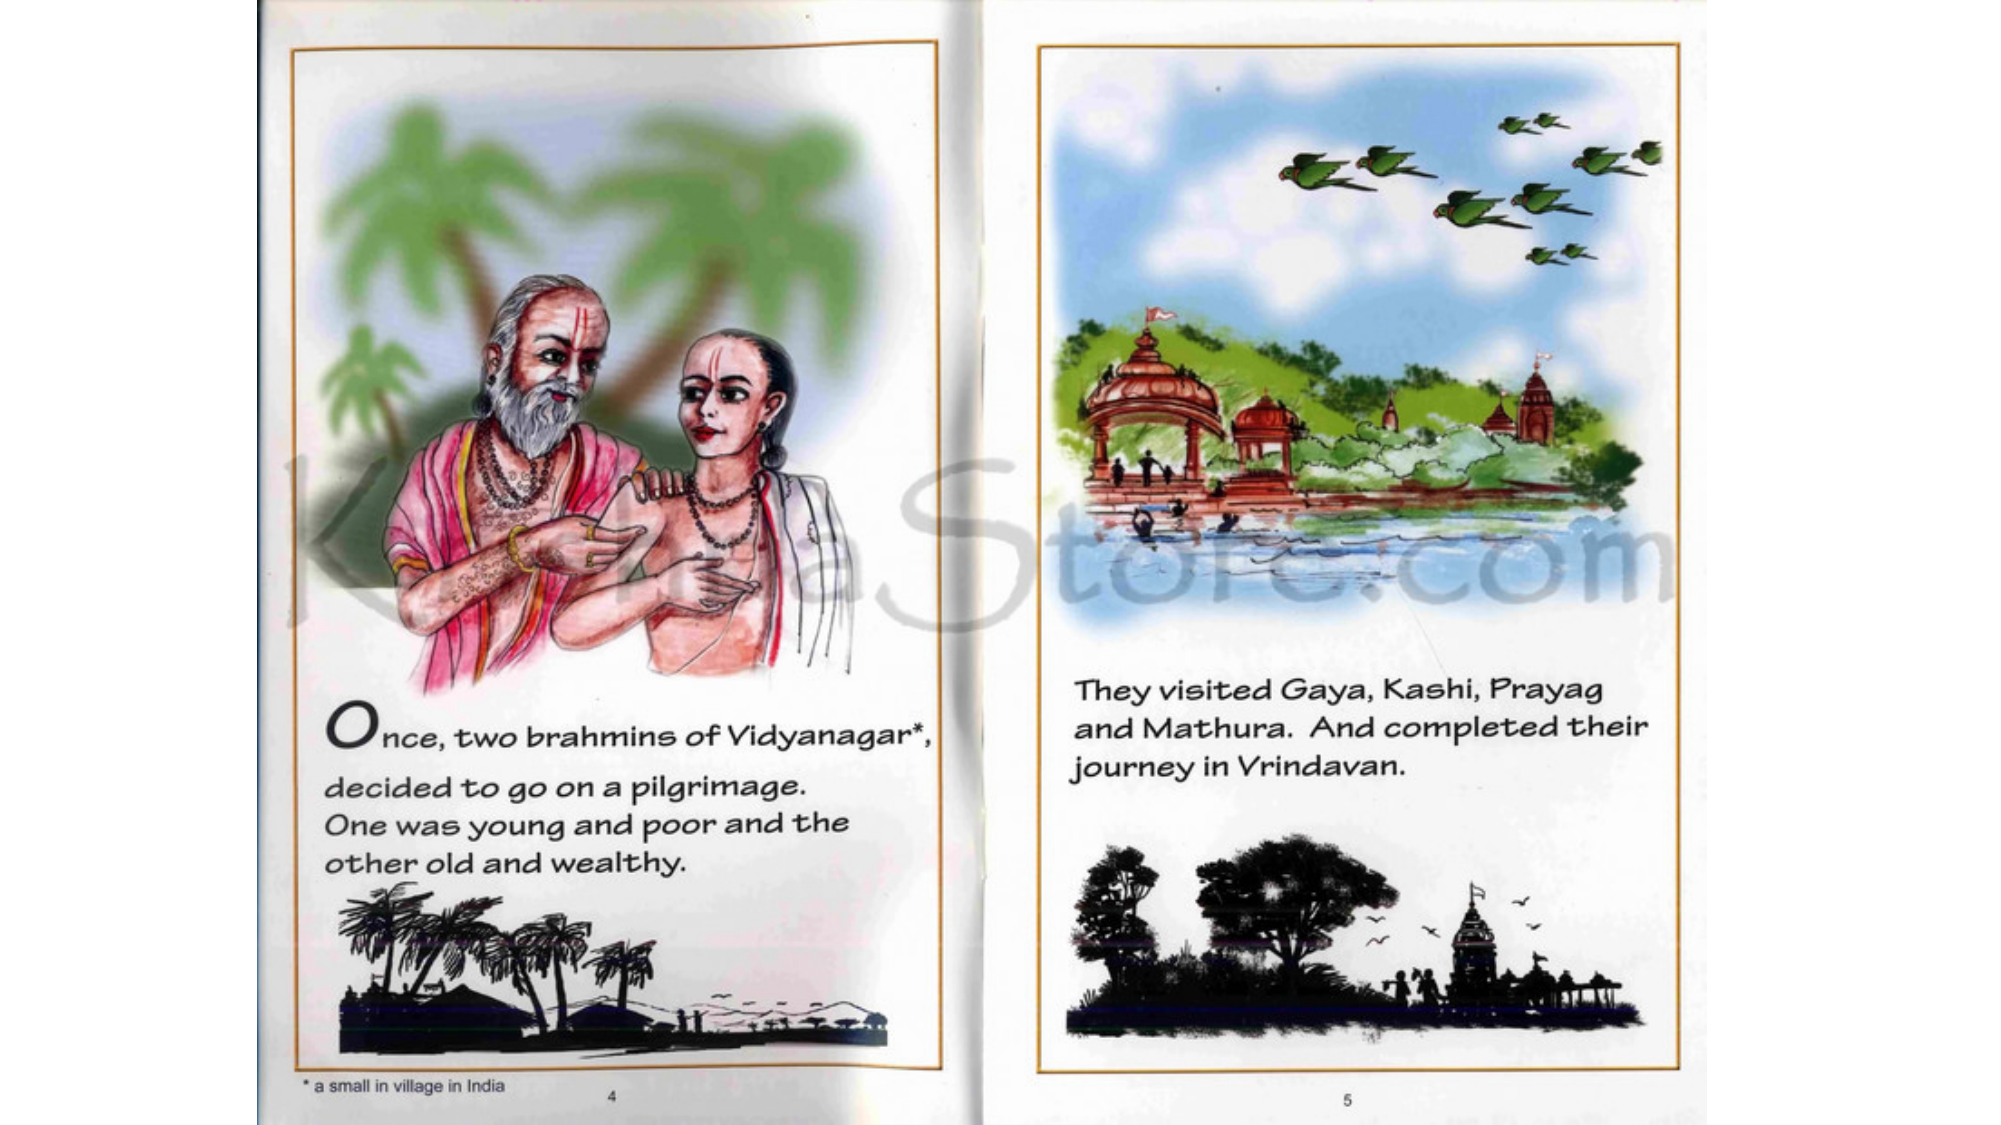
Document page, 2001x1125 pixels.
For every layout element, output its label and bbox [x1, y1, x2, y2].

picture [257, 0, 1707, 1125]
